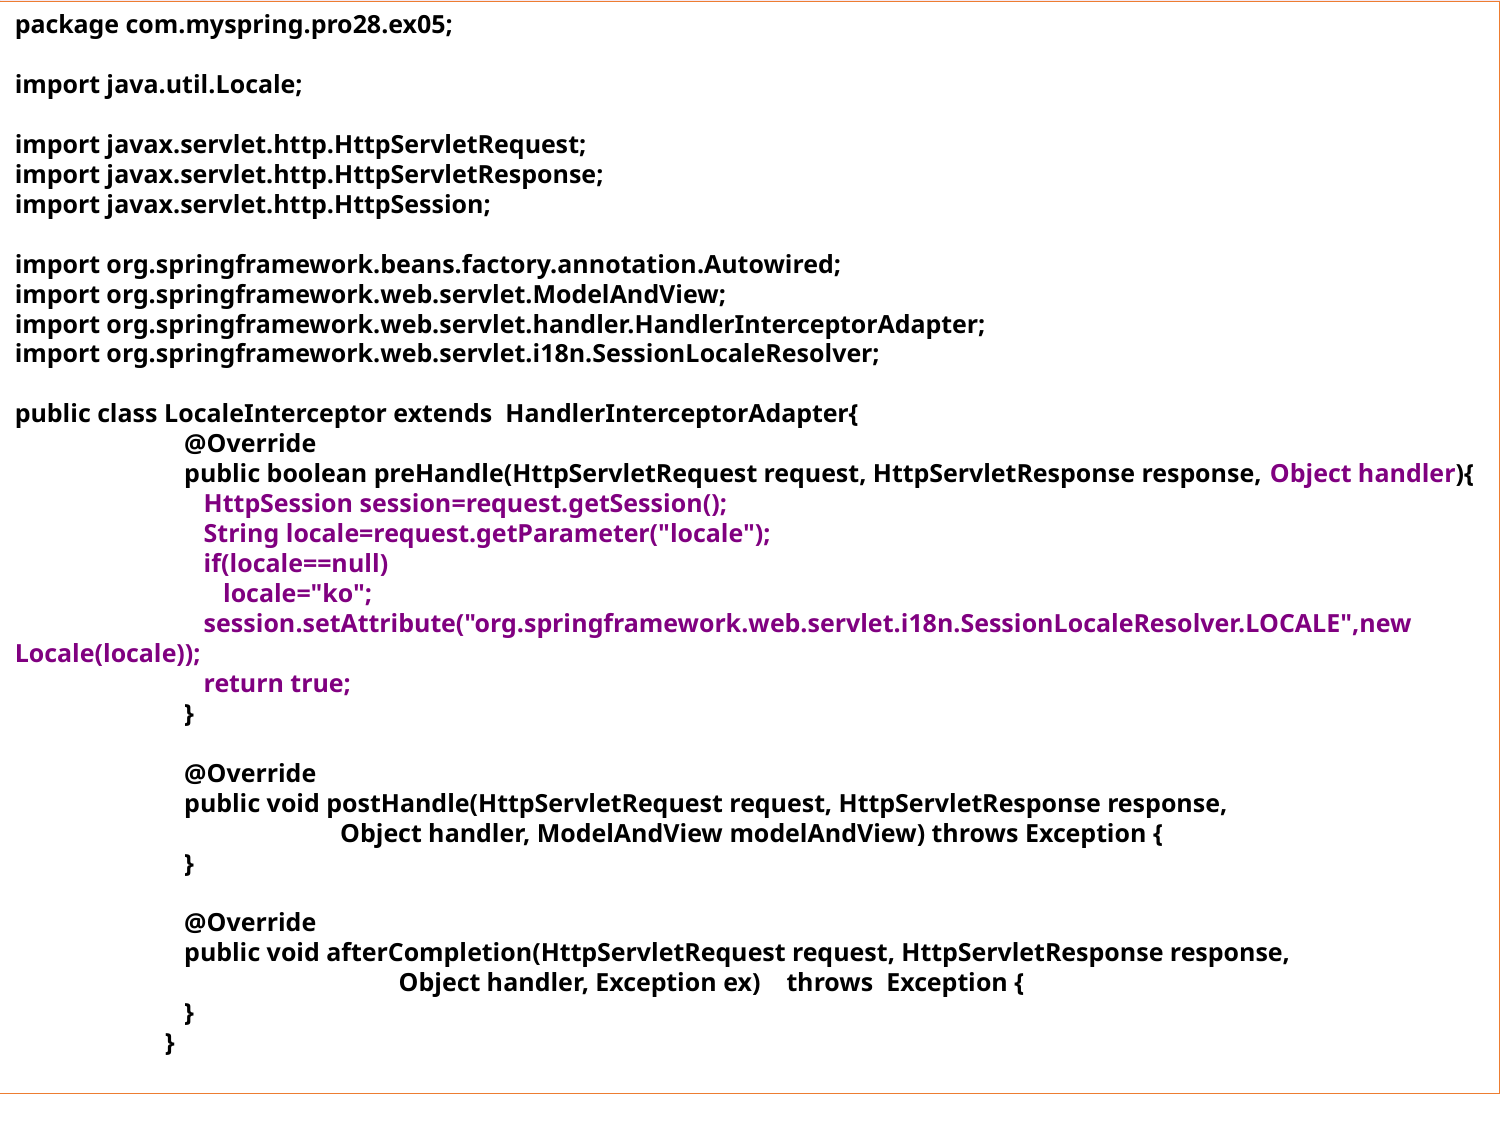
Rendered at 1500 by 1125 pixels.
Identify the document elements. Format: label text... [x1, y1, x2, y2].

picture [0, 1094, 1500, 1125]
text_box package com.myspring.pro28.ex05; import java.util.Locale; import javax.servlet.http.HttpServletRequest; import javax.servlet.http.HttpServletResponse; import javax.servlet.http.HttpSession; import org.springframework.beans.factory.annotation.Autowired; import org.springframework.web.servlet.ModelAndView; import org.springframework.web.servlet.handler.HandlerInterceptorAdapter; import org.springframework.web.servlet.i18n.SessionLocaleResolver; public class LocaleInterceptor extends HandlerInterceptorAdapter{ @Override public boolean preHandle(HttpServletRequest request, HttpServletResponse response, Object handler){ HttpSession session=request.getSession(); String locale=request.getParameter("locale"); if(locale==null) locale="ko"; session.setAttribute("org.springframework.web.servlet.i18n.SessionLocaleResolver.LOCALE",new Locale(locale)); return true; } @Override public void postHandle(HttpServletRequest request, HttpServletResponse response, Object handler, ModelAndView modelAndView) throws Exception { } @Override public void afterCompletion(HttpServletRequest request, HttpServletResponse response, Object handler, Exception ex) throws Exception { } } [0, 1, 1500, 1094]
